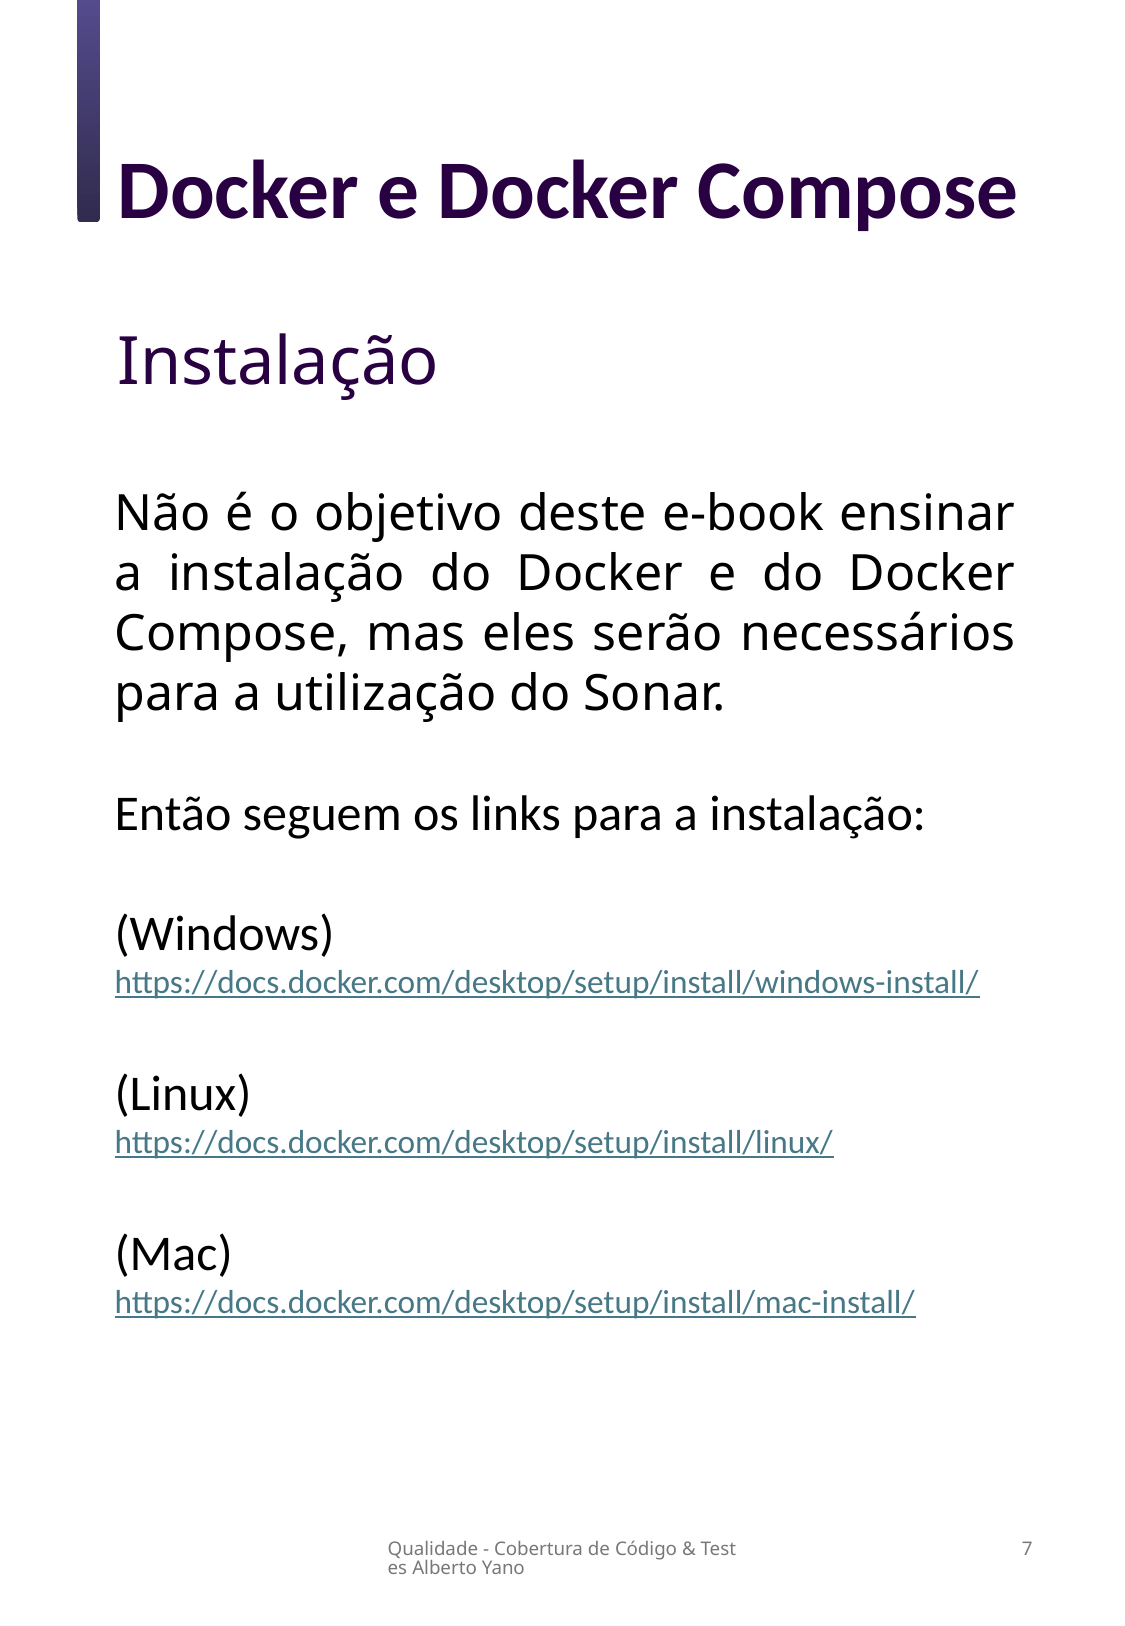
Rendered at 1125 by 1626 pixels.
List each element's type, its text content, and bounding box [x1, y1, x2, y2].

text_box [75, 0, 102, 224]
slide_number 7 [794, 1506, 1048, 1593]
text_box Não é o objetivo deste e-book ensinar a instalação do Docker e do Docker Compose, mas eles serão necessários para a utilização do Sonar. Então seguem os links para a instalação: (Windows) https://docs.docker.com/desktop/setup/install/windows-install/ (Linux) https://docs.docker.com/desktop/setup/install/linux/ (Mac) https://docs.docker.com/desktop/setup/install/mac-install/ [99, 473, 1031, 1388]
footer Qualidade - Cobertura de Código & Testes Alberto Yano [372, 1506, 753, 1593]
text_box Instalação [102, 310, 1034, 406]
text_box Docker e Docker Compose [102, 127, 1048, 243]
